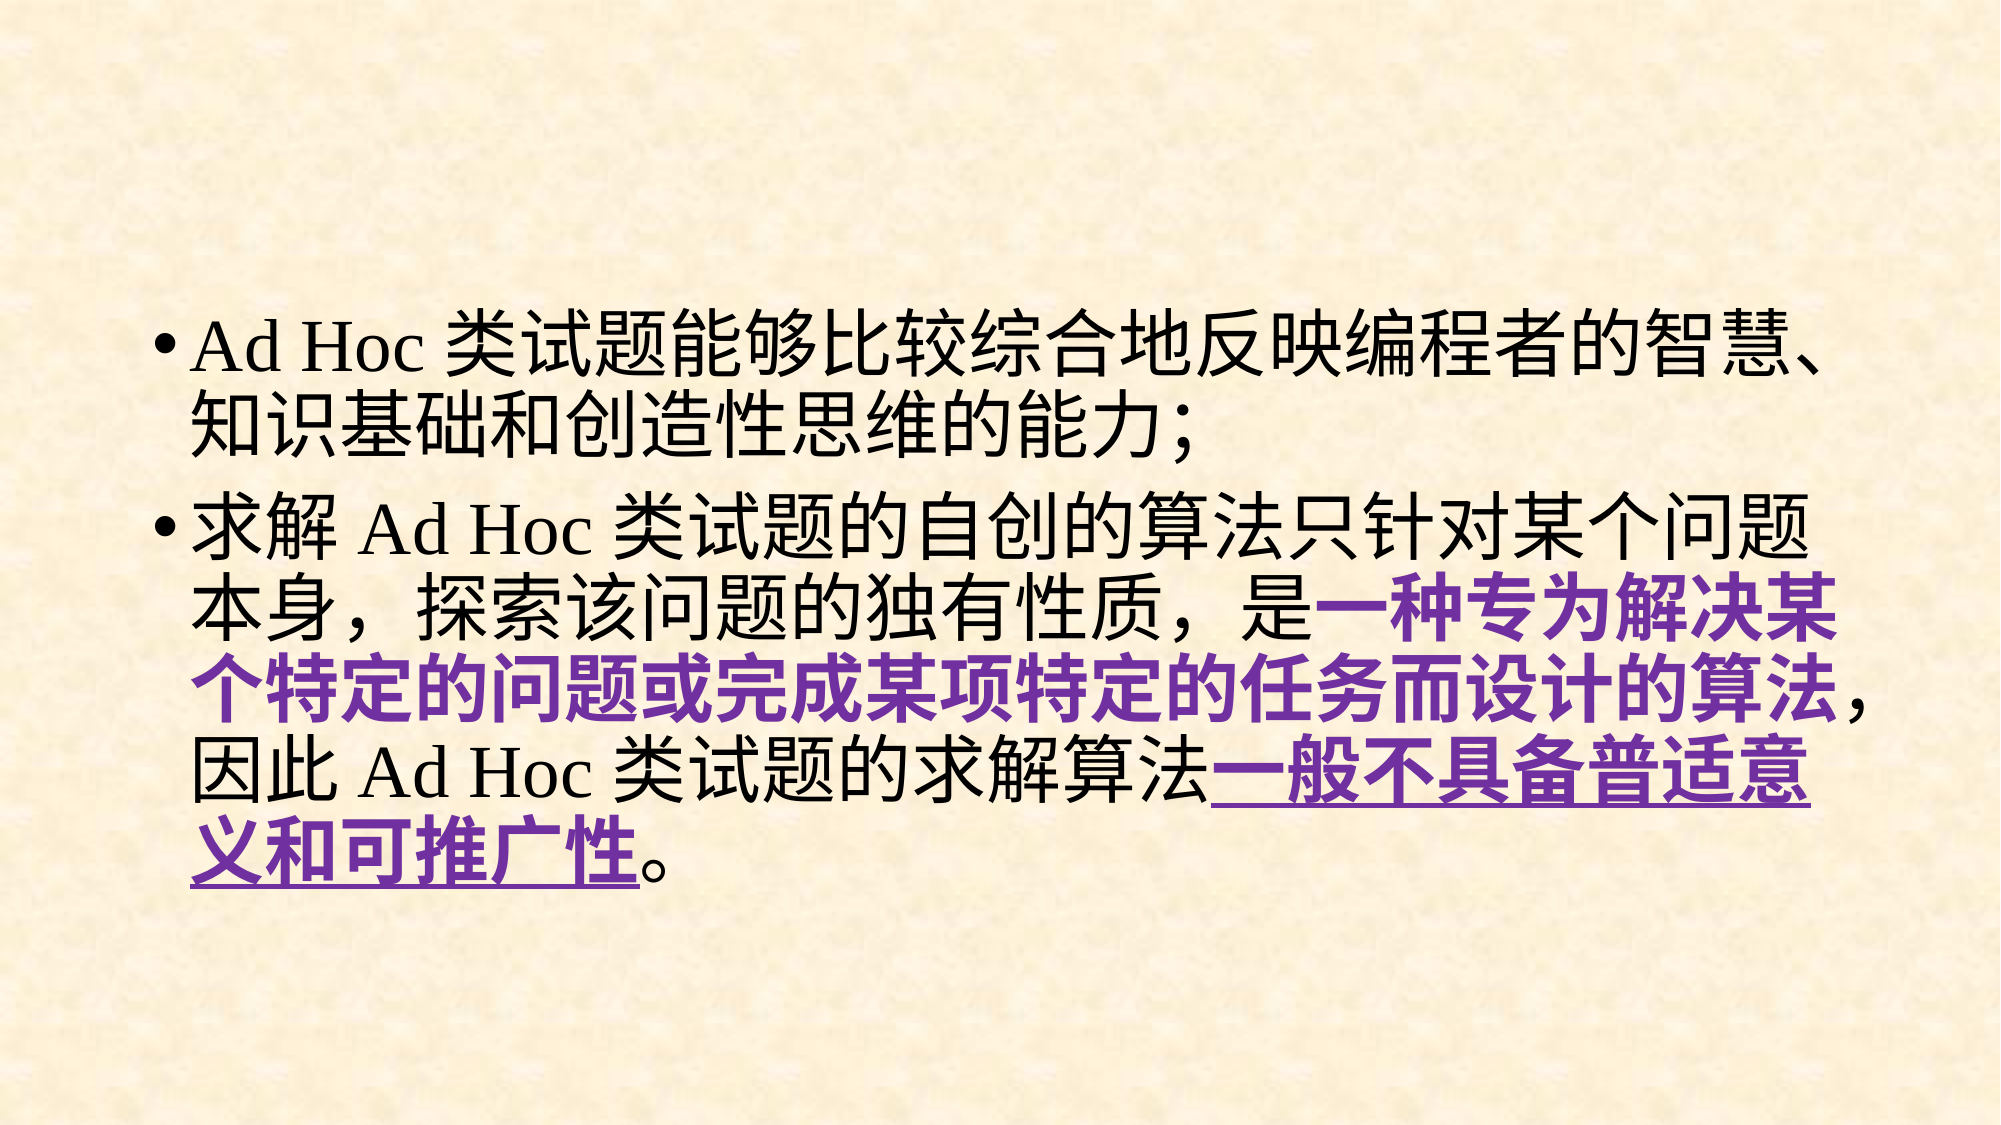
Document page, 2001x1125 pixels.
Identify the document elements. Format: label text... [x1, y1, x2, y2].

list Ad Hoc类试题能够比较综合地反映编程者的智慧、知识基础和创造性思维的能力； 求解Ad Hoc类试题的自创的算法只针对某个问题本身，探索该问题的独有性质，是一种专为解决某个特定的问题或完成某项特定的任务而设计的算法，因此Ad Hoc类试题的求解算法一般不具备普适意义和可推广性。 [137, 299, 1863, 1014]
picture [0, 0, 2001, 1125]
